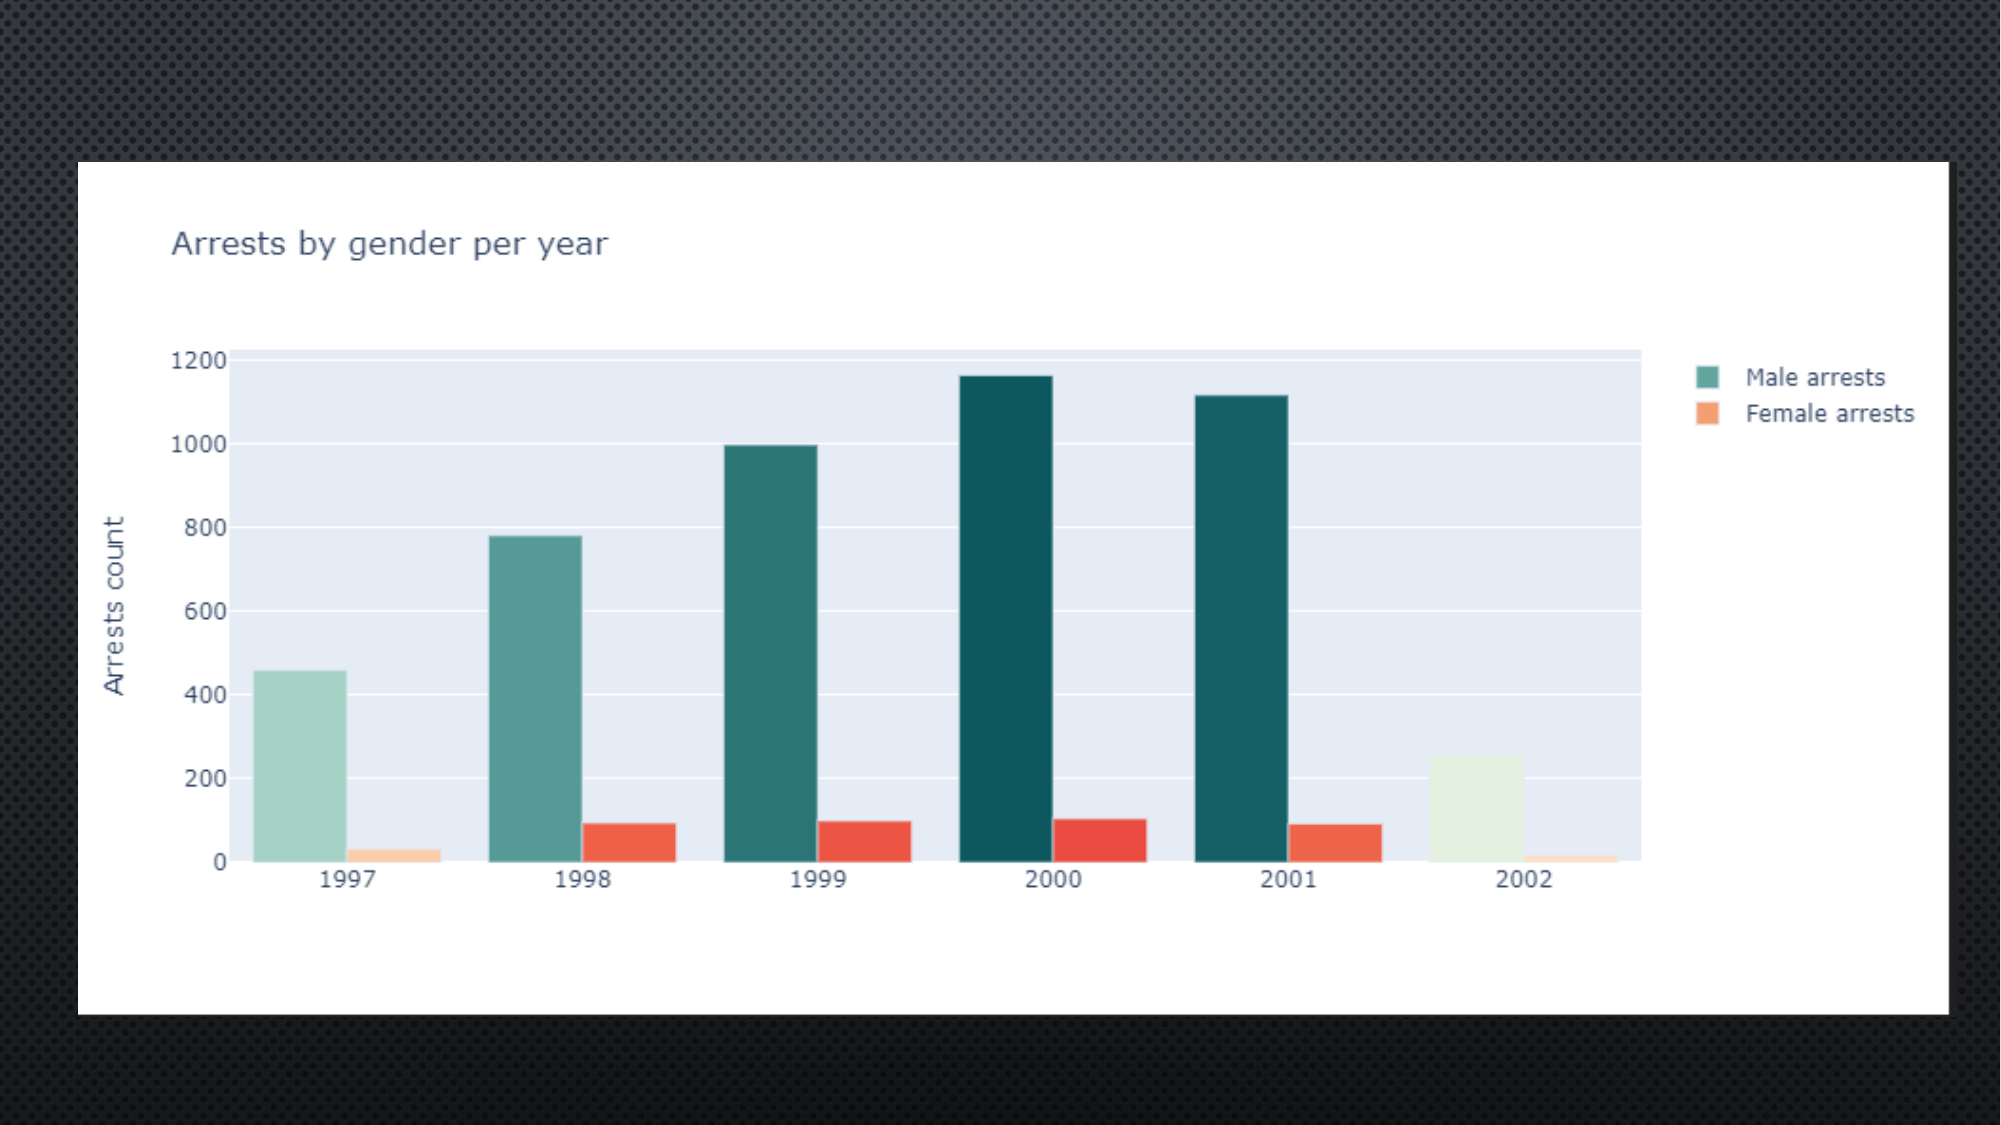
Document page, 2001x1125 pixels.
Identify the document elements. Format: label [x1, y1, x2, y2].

picture [78, 162, 1958, 1017]
